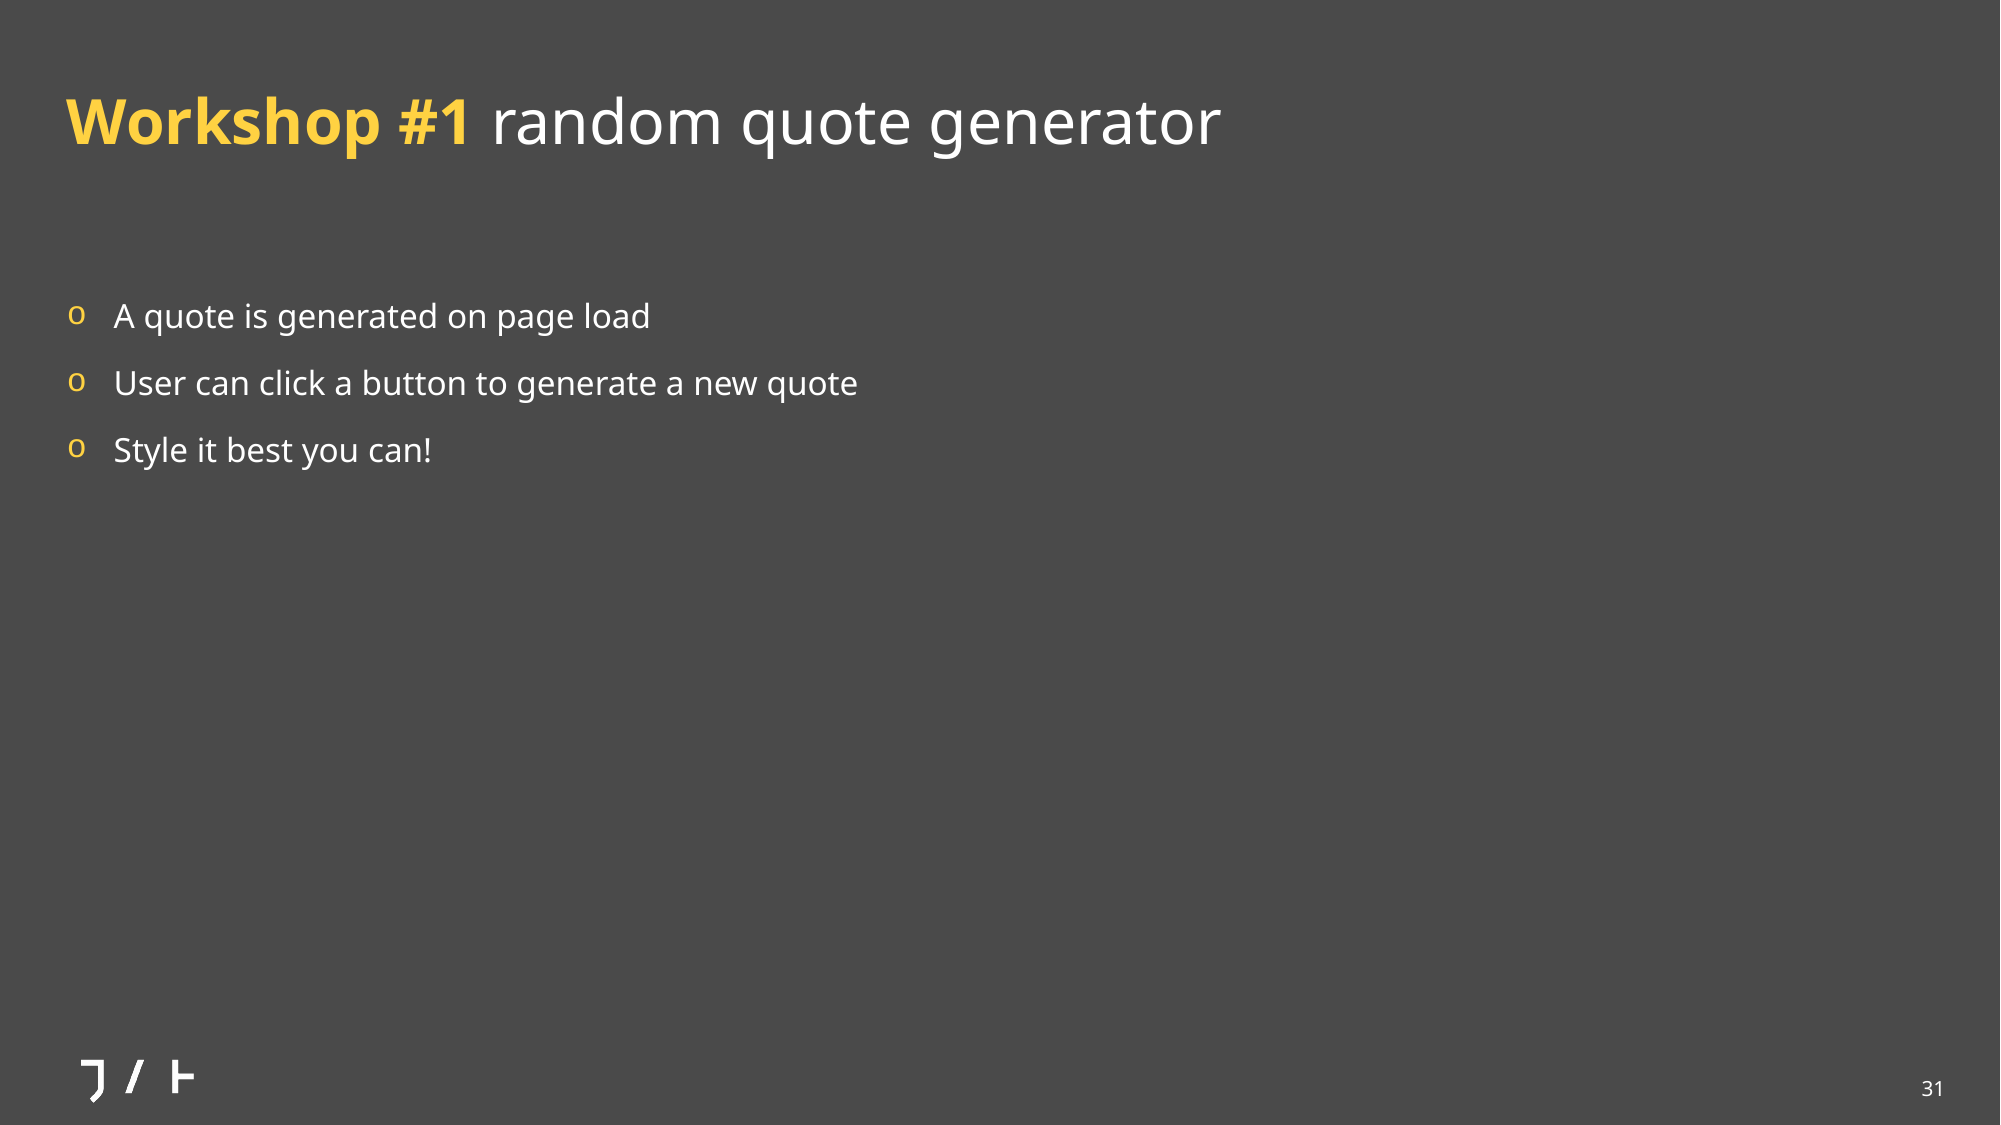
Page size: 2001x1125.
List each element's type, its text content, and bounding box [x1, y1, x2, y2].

title Workshop #1 random quote generator [66, 55, 1904, 157]
picture [66, 1041, 205, 1115]
slide_number 31 [1903, 1070, 1963, 1110]
list A quote is generated on page load User can click a button to generate a new quote Style it best you can! [66, 261, 960, 995]
